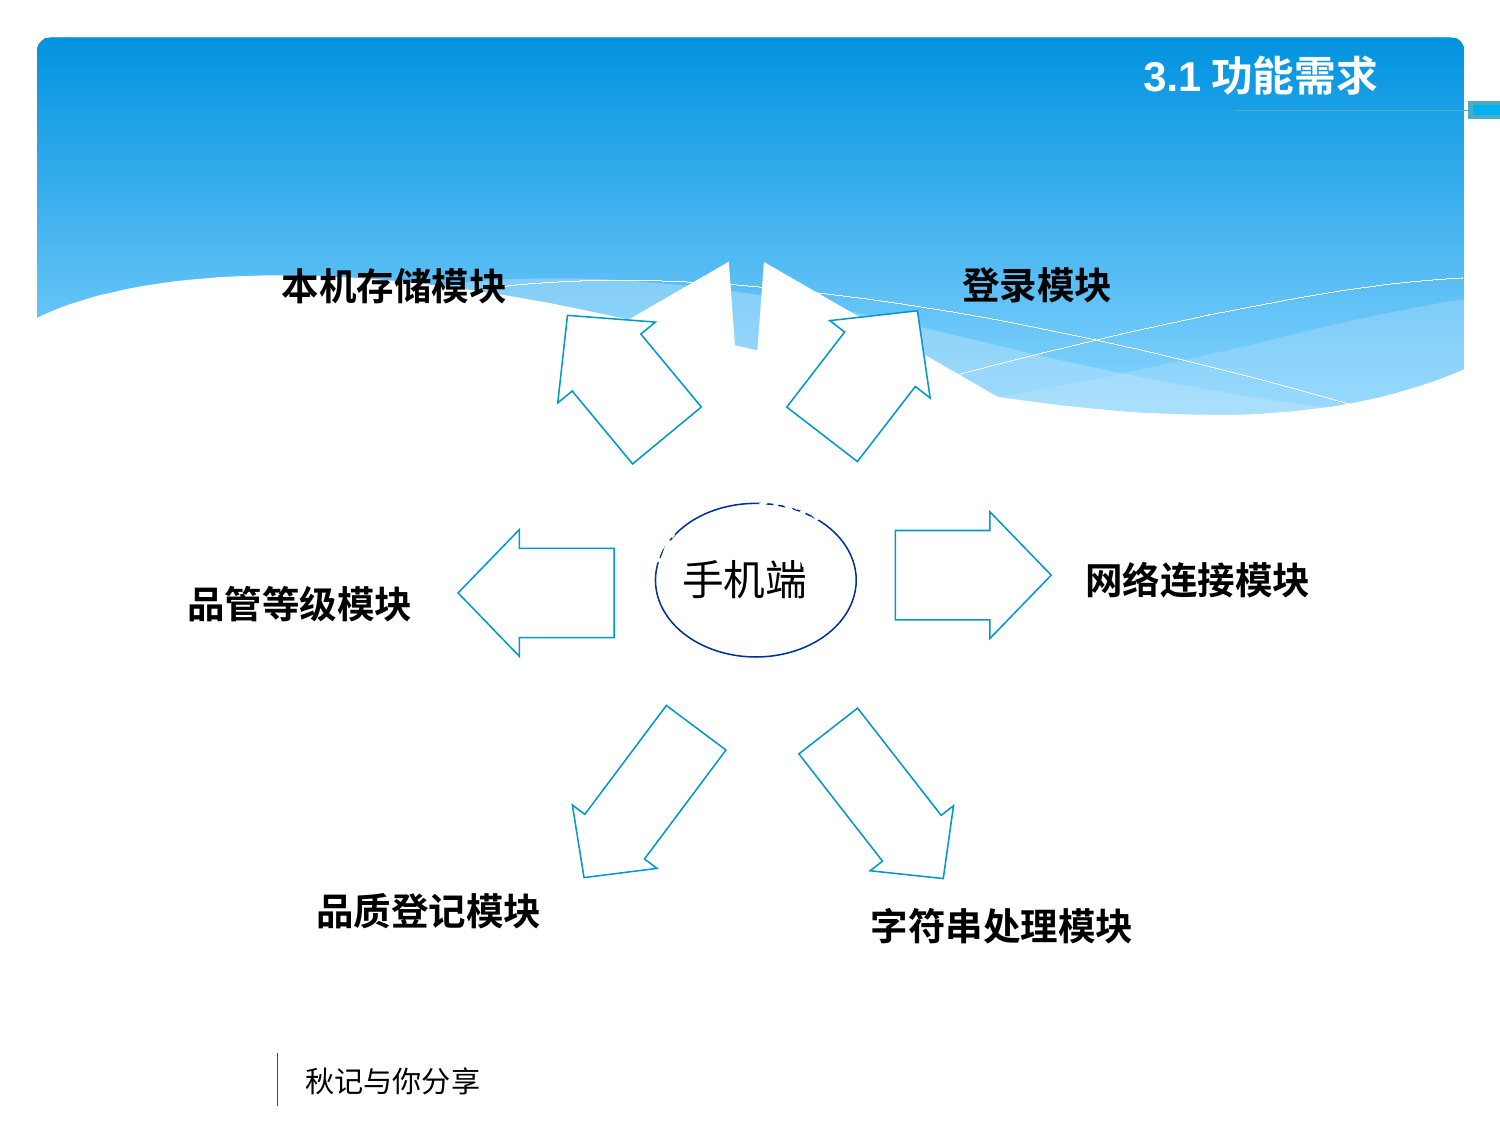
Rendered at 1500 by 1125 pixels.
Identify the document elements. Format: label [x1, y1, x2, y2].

text_box [692, 604, 1150, 957]
text_box [265, 255, 819, 596]
text_box [630, 440, 877, 734]
text_box [206, 744, 834, 942]
text_box [674, 231, 1148, 597]
text_box [170, 434, 748, 764]
text_box [1154, 420, 1327, 750]
text_box [1117, 42, 1500, 118]
